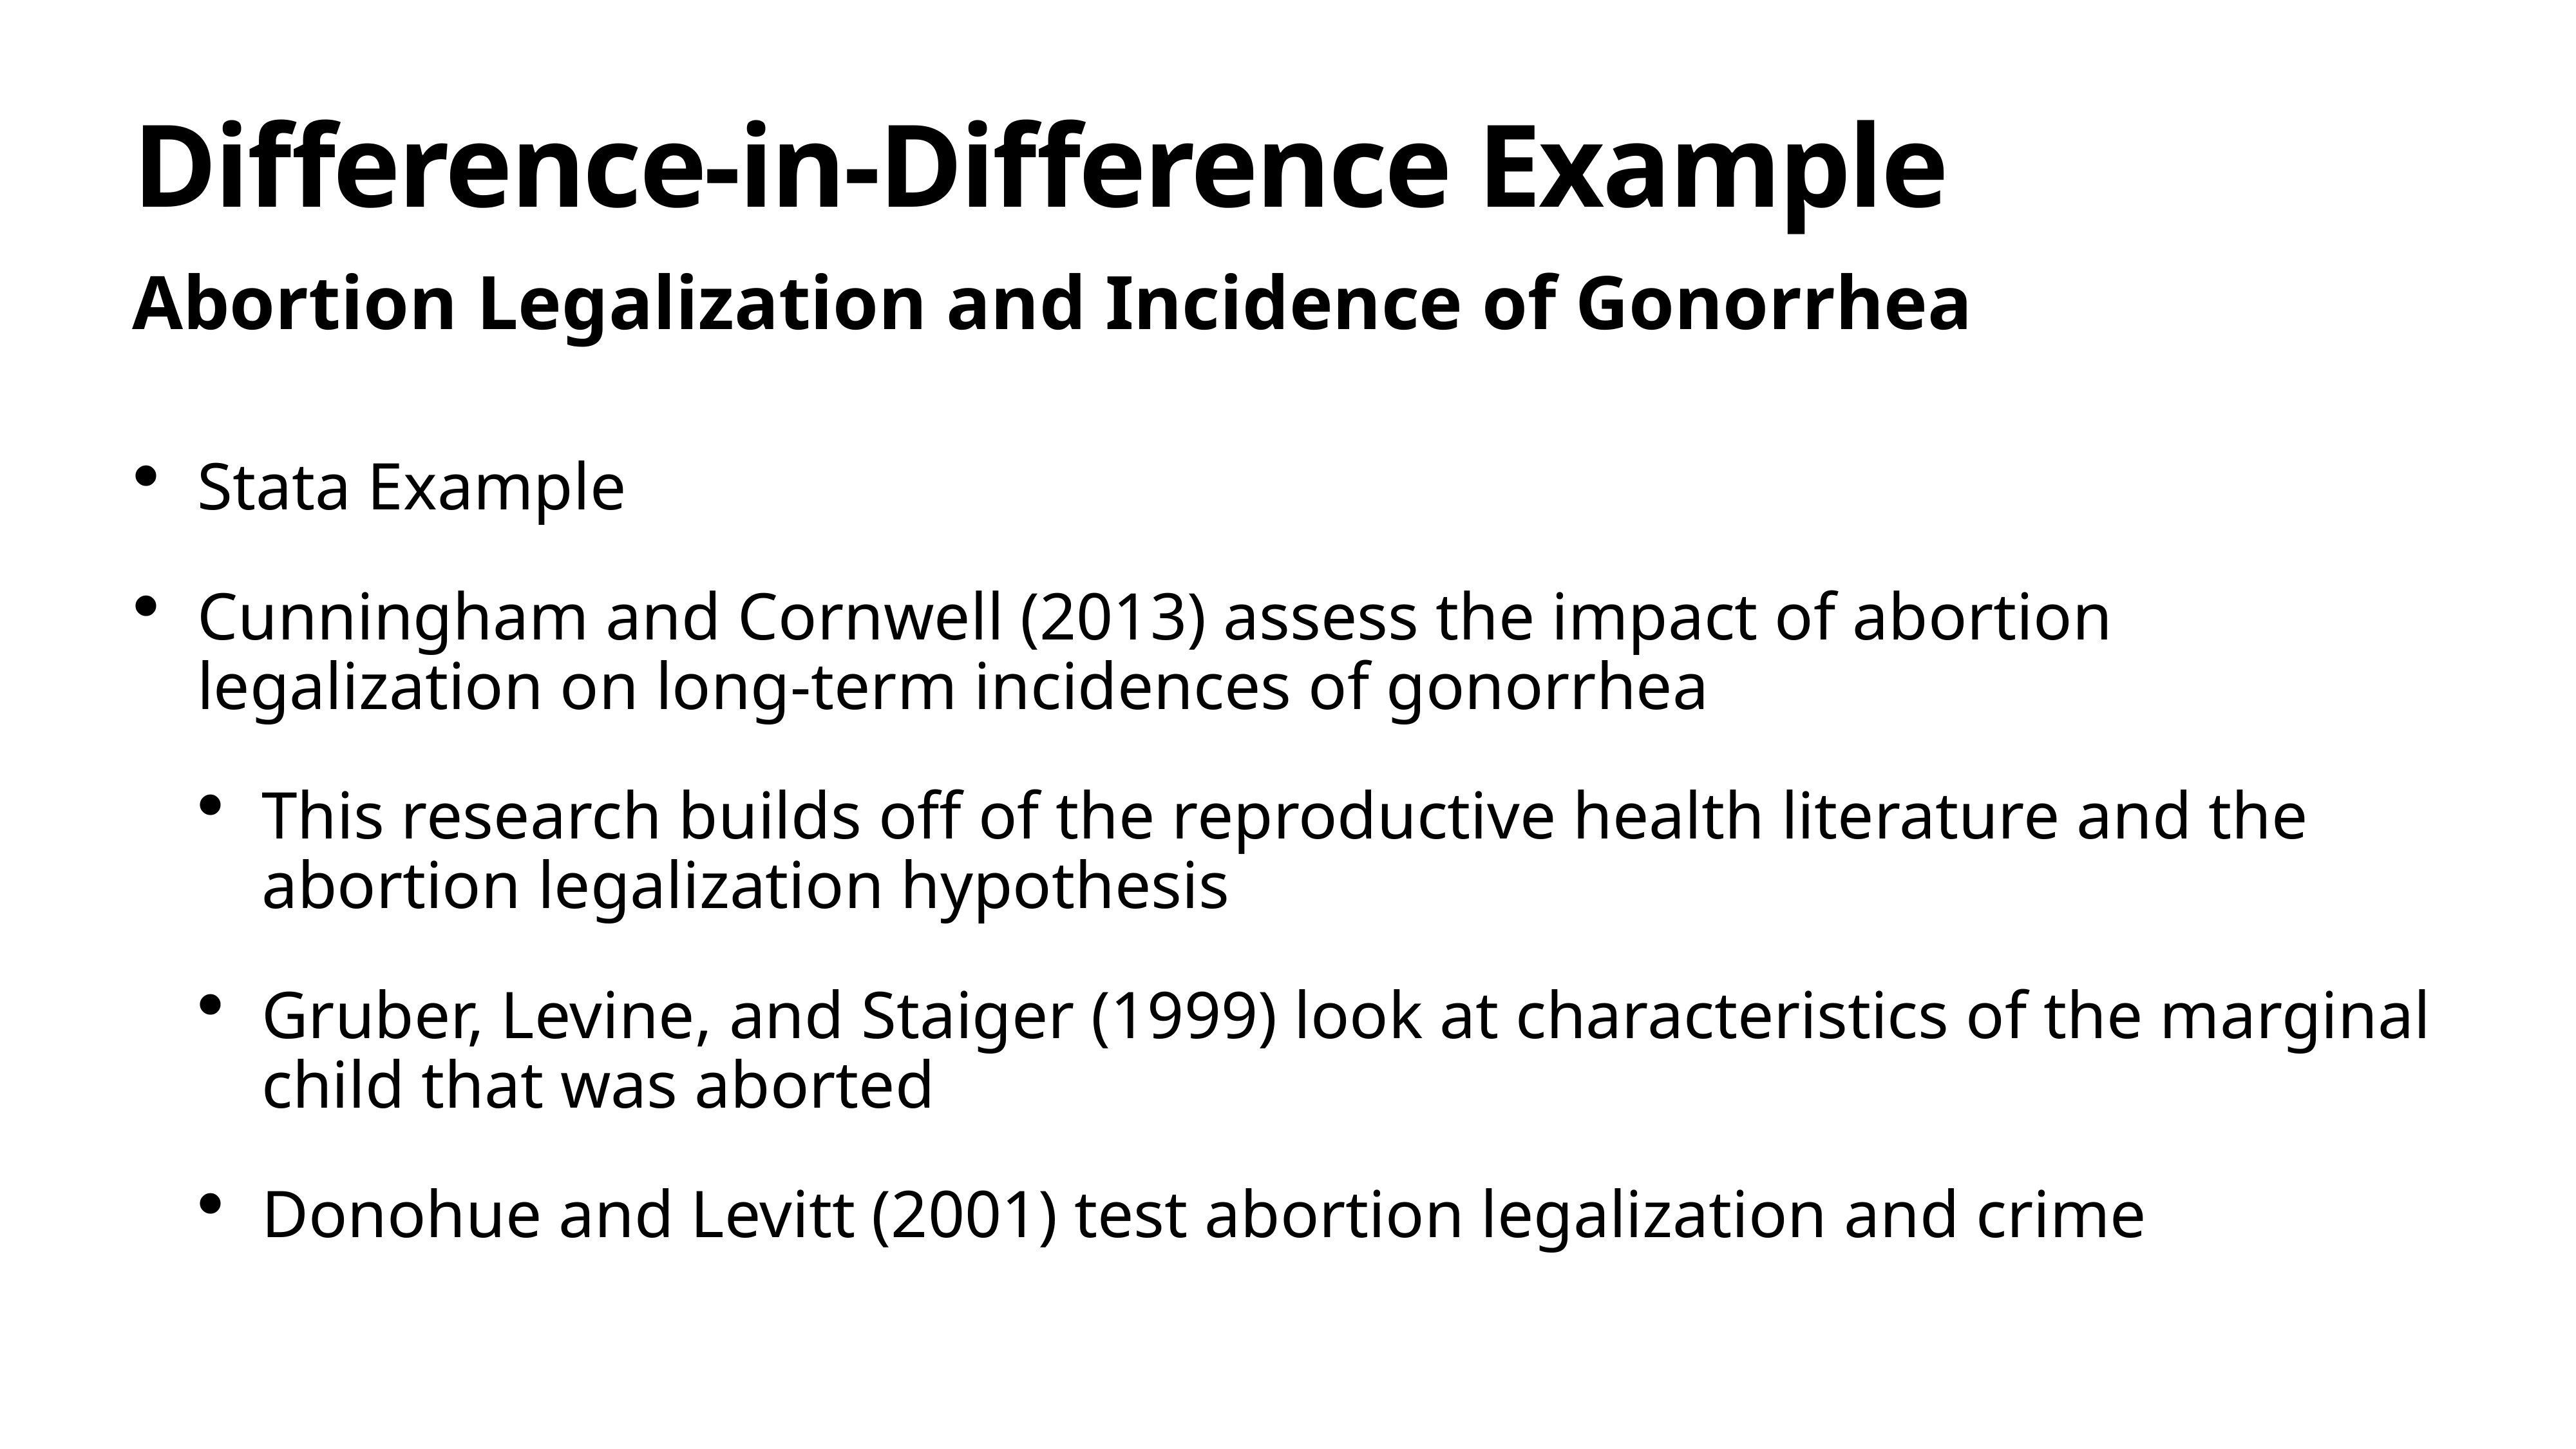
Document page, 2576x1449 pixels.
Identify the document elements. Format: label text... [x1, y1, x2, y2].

list Abortion Legalization and Incidence of Gonorrhea [127, 250, 2449, 350]
title Difference-in-Difference Example [127, 113, 2449, 250]
list Stata Example Cunningham and Cornwell (2013) assess the impact of abortion legalization on long-term incidences of gonorrhea This research builds off of the reproductive health literature and the abortion legalization hypothesis Gruber, Levine, and Staiger (1999) look at characteristics of the marginal child that was aborted Donohue and Levitt (2001) test abortion legalization and crime [127, 448, 2449, 1321]
